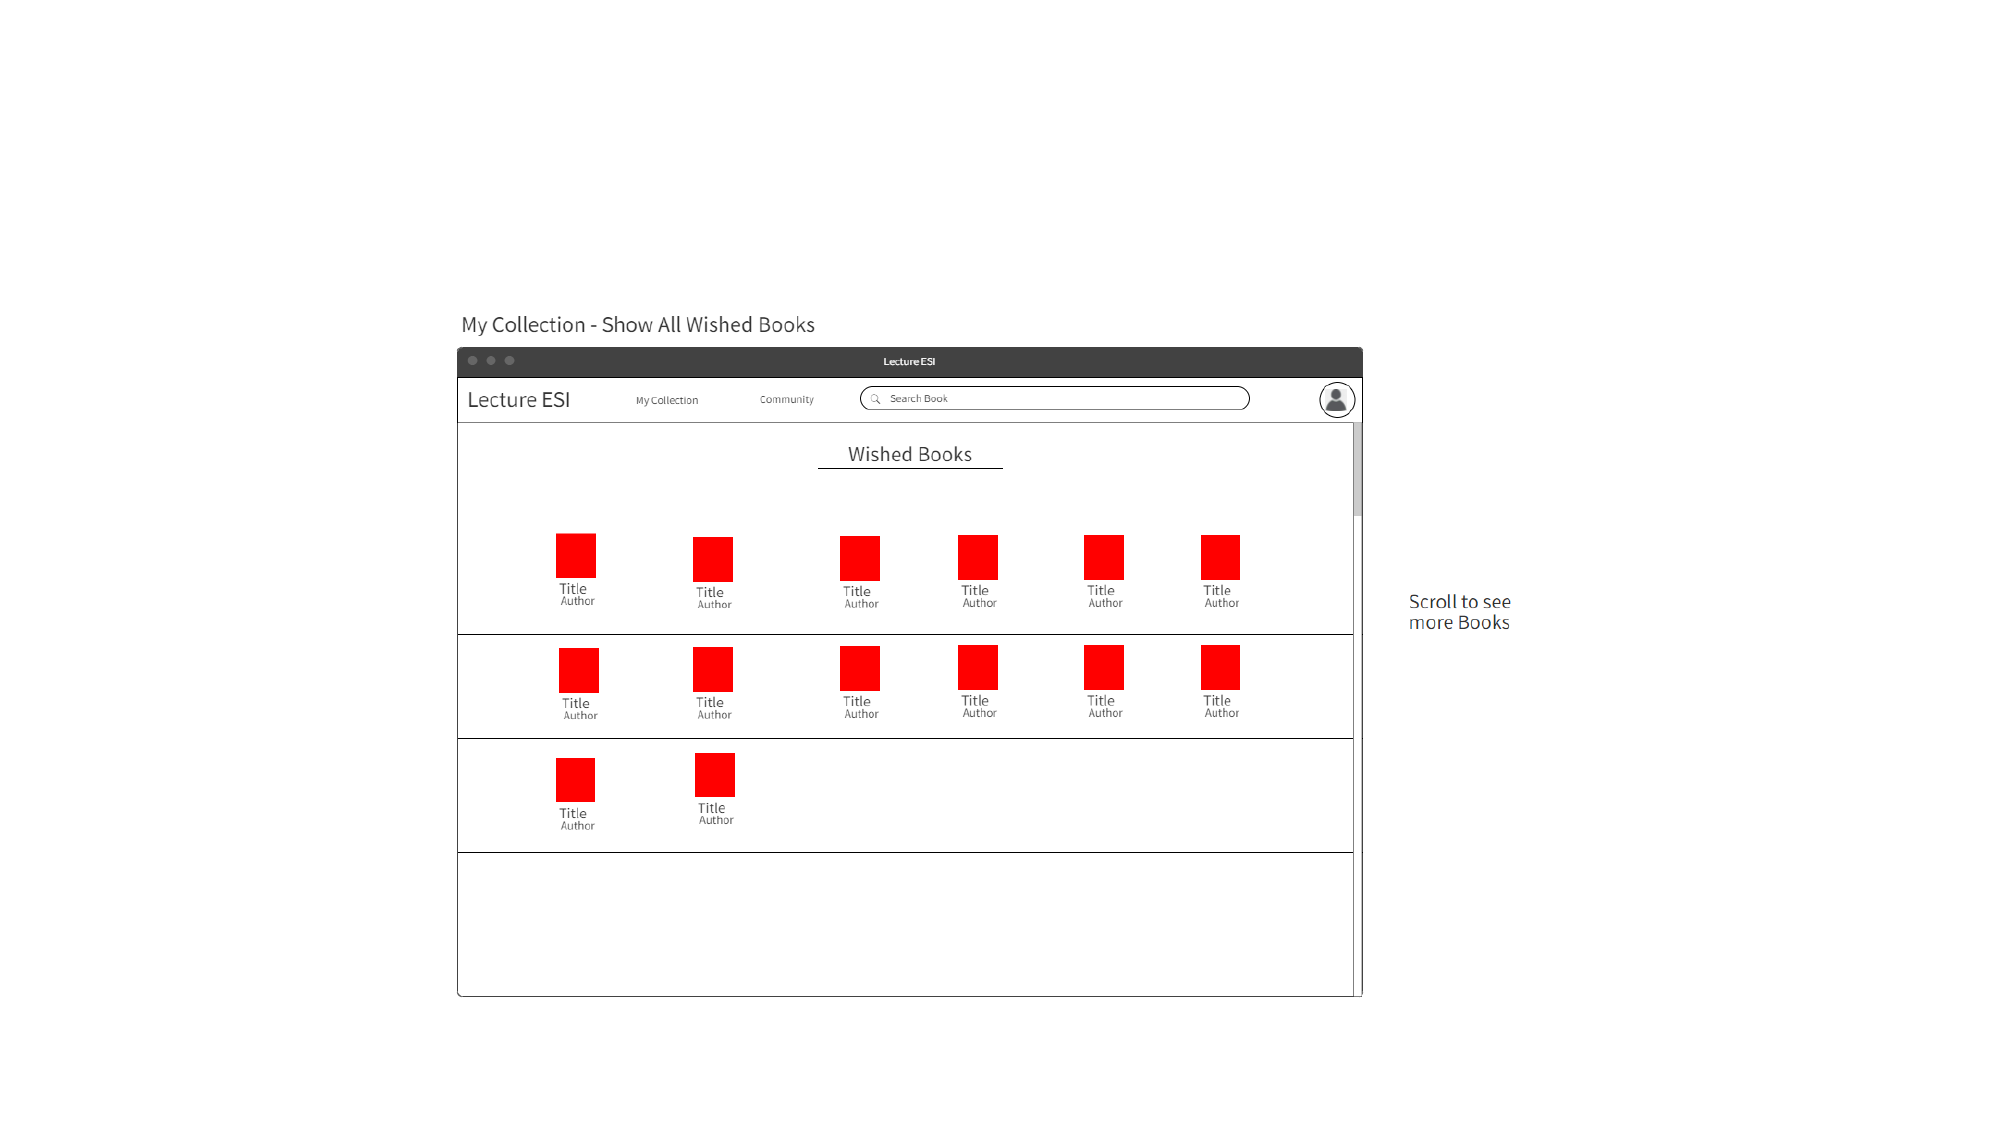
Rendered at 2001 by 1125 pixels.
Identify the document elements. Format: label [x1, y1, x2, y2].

list [455, 299, 1545, 1014]
